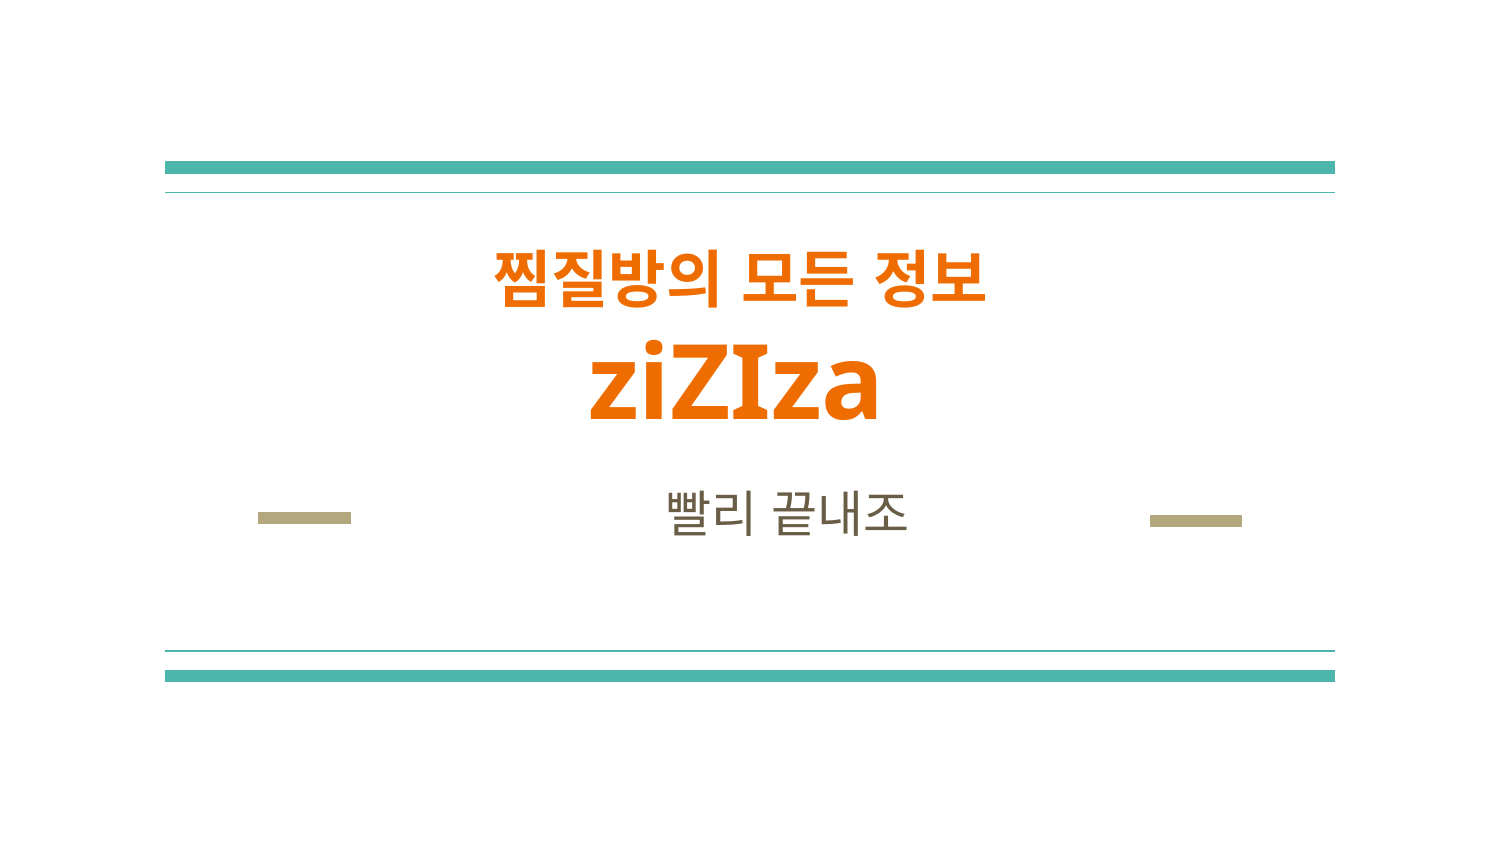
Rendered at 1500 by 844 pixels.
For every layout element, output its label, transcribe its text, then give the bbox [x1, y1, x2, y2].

subtitle 빨리 끝내조 [350, 467, 1150, 598]
title 찜질방의 모든 정보 ziZIza [164, 287, 1336, 456]
